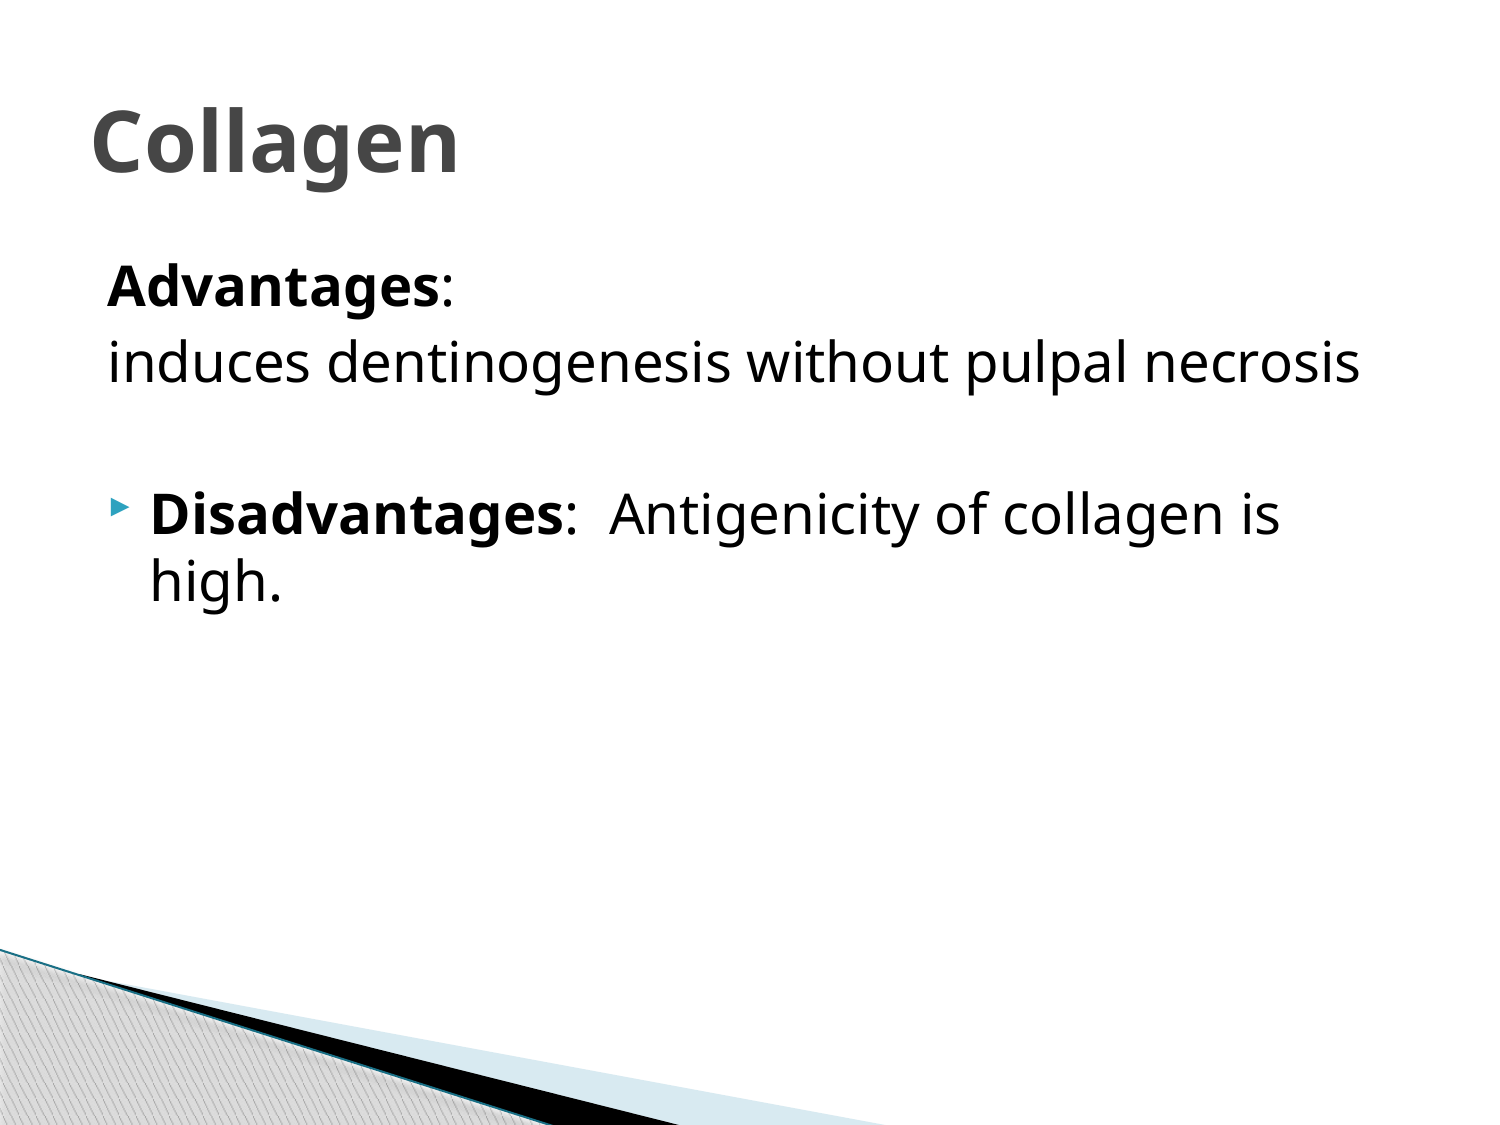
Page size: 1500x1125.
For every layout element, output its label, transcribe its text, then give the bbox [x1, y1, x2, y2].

title Collagen [75, 45, 1425, 233]
list Advantages: induces dentinogenesis without pulpal necrosis Disadvantages: Antigenicity of collagen is high. [75, 243, 1425, 986]
